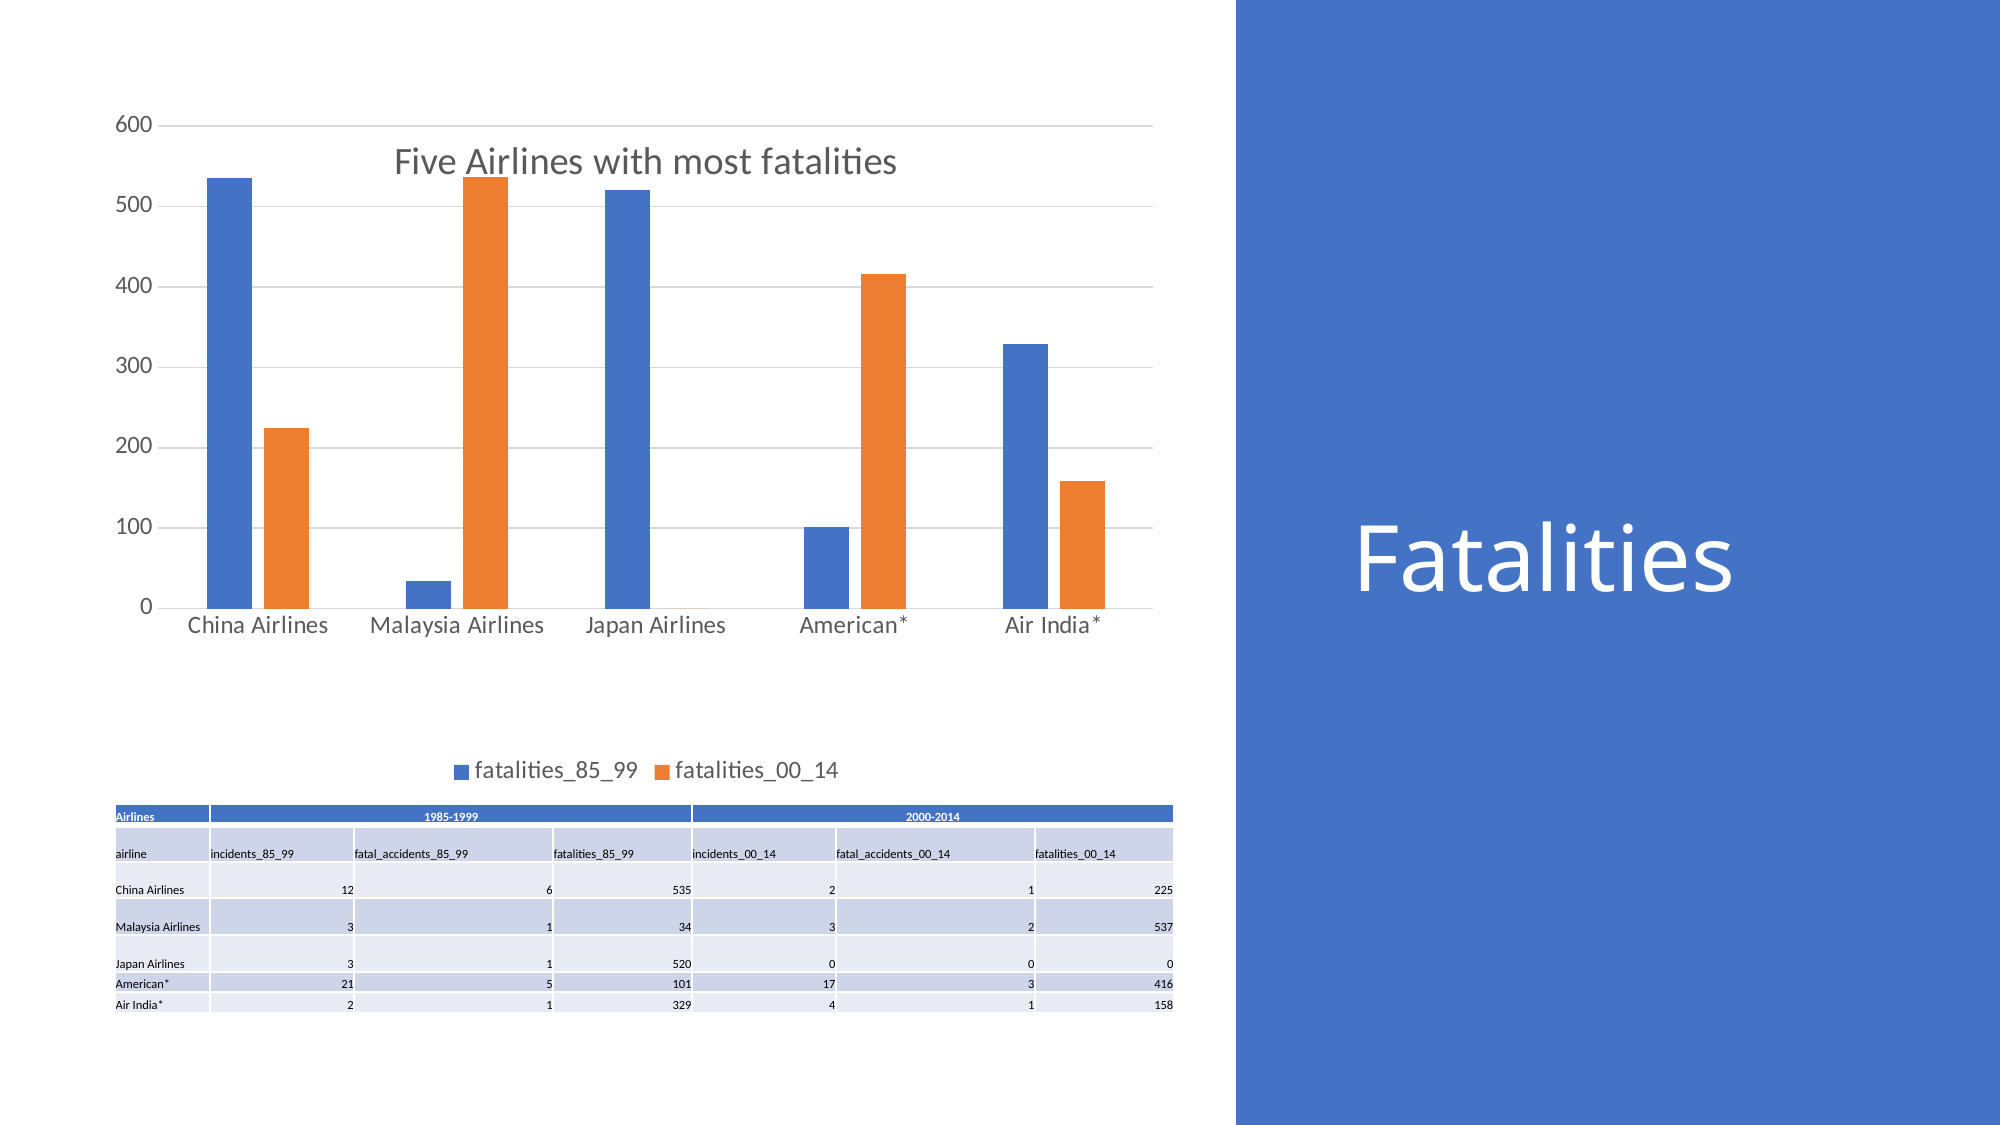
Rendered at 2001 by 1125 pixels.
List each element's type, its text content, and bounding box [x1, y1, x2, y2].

table_cell 158 [1036, 993, 1173, 1012]
table_cell 3 [693, 899, 835, 934]
table_cell 4 [693, 993, 835, 1012]
table_cell China Airlines [116, 863, 209, 897]
table_cell 12 [211, 863, 353, 897]
table_cell 101 [554, 973, 691, 991]
table_cell Air India* [116, 993, 209, 1012]
table_cell incidents_00_14 [693, 828, 835, 861]
chart [115, 111, 1174, 791]
table_cell 329 [554, 993, 691, 1012]
table_cell 6 [355, 863, 552, 897]
table_cell 1 [355, 936, 552, 971]
table_cell 2 [693, 863, 835, 897]
table_cell 0 [837, 936, 1034, 971]
table_cell fatal_accidents_00_14 [837, 828, 1034, 861]
table_cell 2 [837, 899, 1034, 934]
title Fatalities [1337, 104, 1895, 1020]
table_cell fatal_accidents_85_99 [355, 828, 552, 861]
table_cell airline [116, 828, 209, 861]
table_header Airlines [116, 805, 209, 822]
table_cell 1 [355, 899, 552, 934]
table_header 1985-1999 [211, 805, 691, 822]
table_cell 1 [355, 993, 552, 1012]
table_cell fatalities_00_14 [1036, 828, 1173, 861]
table_cell fatalities_85_99 [554, 828, 691, 861]
table_cell 416 [1036, 973, 1173, 991]
table_cell 34 [554, 899, 691, 934]
table_cell 3 [837, 973, 1034, 991]
table_cell 3 [211, 936, 353, 971]
table_cell 3 [211, 899, 353, 934]
table_cell 2 [211, 993, 353, 1012]
table_cell 17 [693, 973, 835, 991]
table_header 2000-2014 [693, 805, 1173, 822]
table_cell 225 [1036, 863, 1173, 897]
table_cell 1 [837, 863, 1034, 897]
table_cell 535 [554, 863, 691, 897]
table_cell 537 [1036, 899, 1173, 934]
text_box [1235, 0, 2000, 1125]
table_cell Malaysia Airlines [116, 899, 209, 934]
table_cell 0 [1036, 936, 1173, 971]
table_cell 1 [837, 993, 1034, 1012]
table_cell American* [116, 973, 209, 991]
table_cell 520 [554, 936, 691, 971]
table_cell 0 [693, 936, 835, 971]
table_cell 21 [211, 973, 353, 991]
table_cell Japan Airlines [116, 936, 209, 971]
table_cell 5 [355, 973, 552, 991]
table_cell incidents_85_99 [211, 828, 353, 861]
